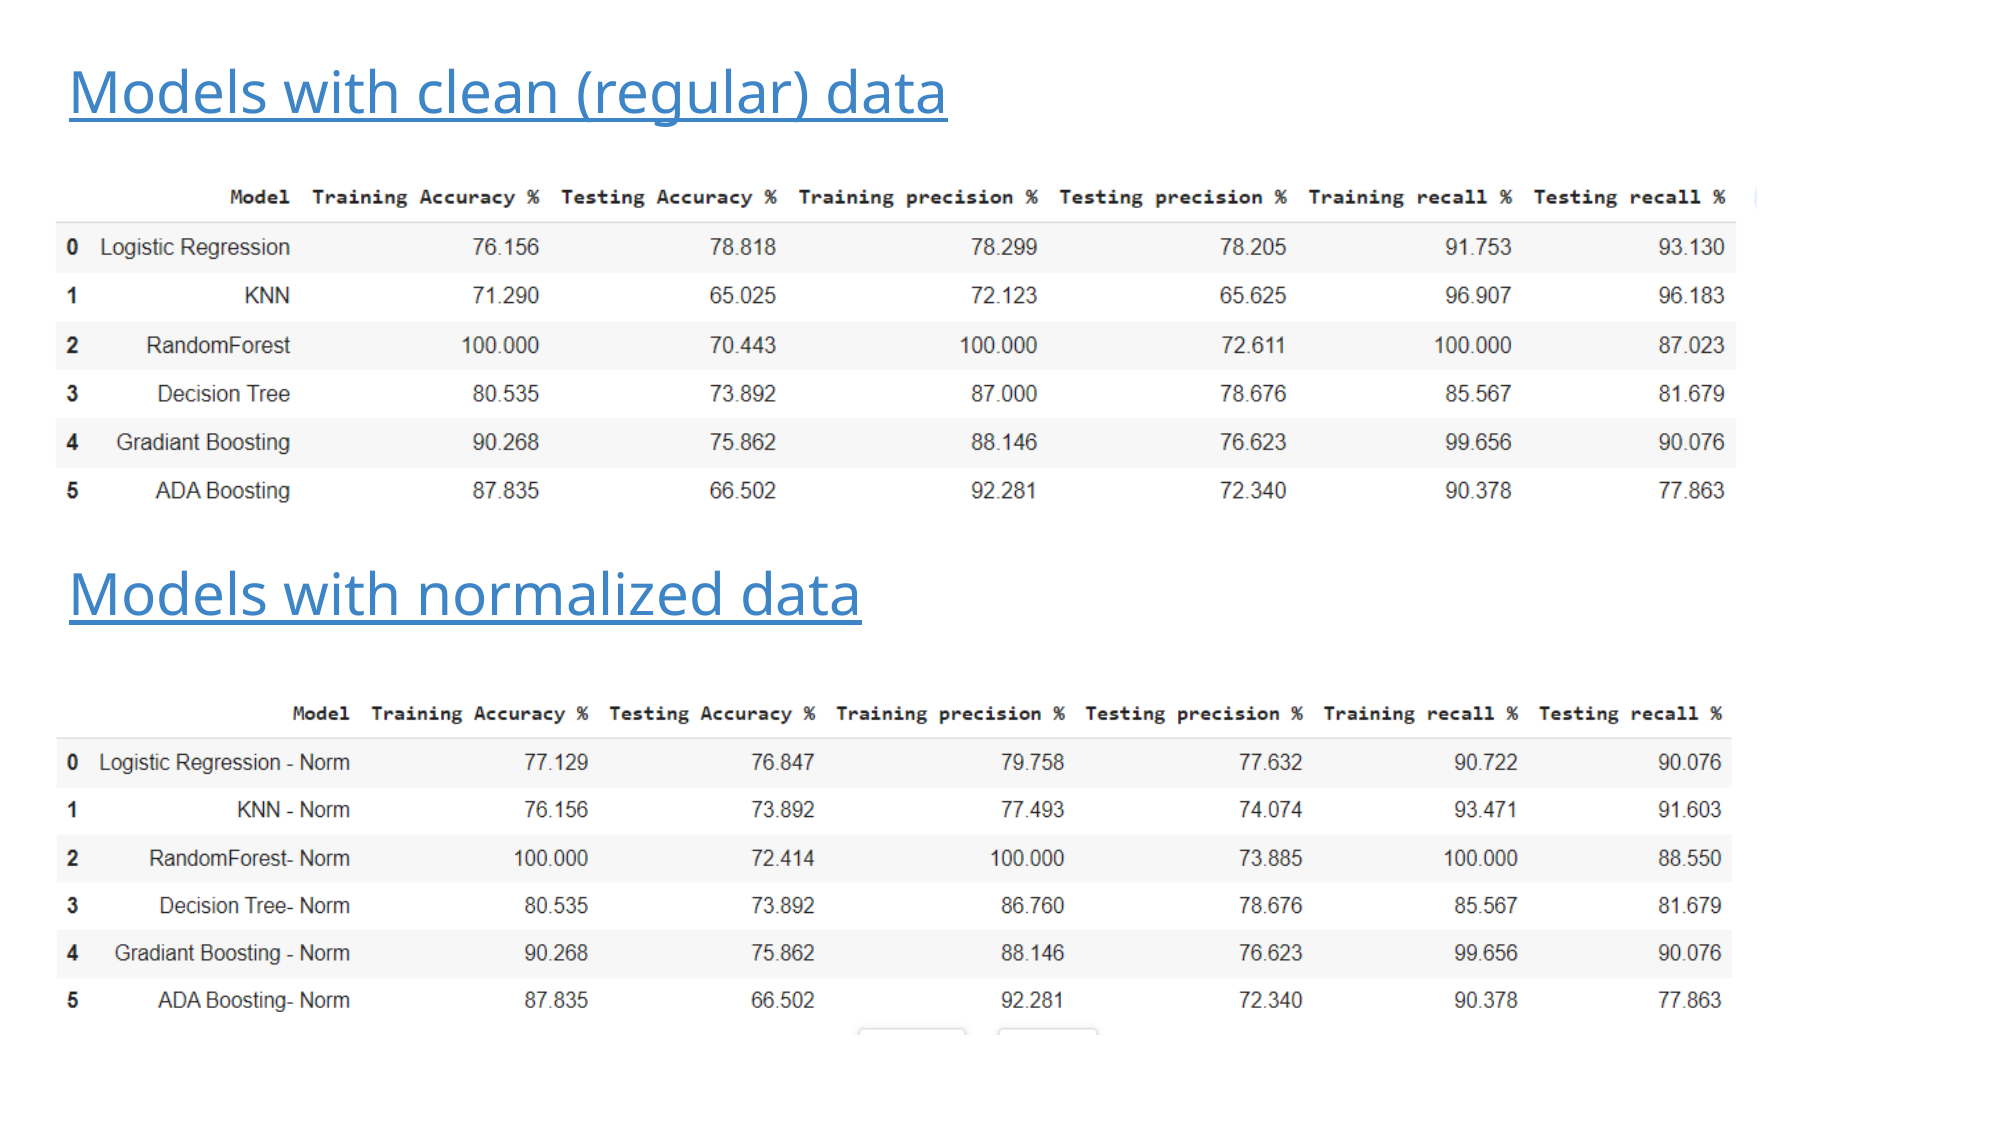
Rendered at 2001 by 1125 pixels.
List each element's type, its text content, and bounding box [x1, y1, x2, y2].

title Models with clean (regular) data [53, 42, 1091, 148]
picture [45, 171, 1757, 529]
picture [53, 689, 1750, 1035]
title Models with normalized data [53, 544, 1109, 650]
